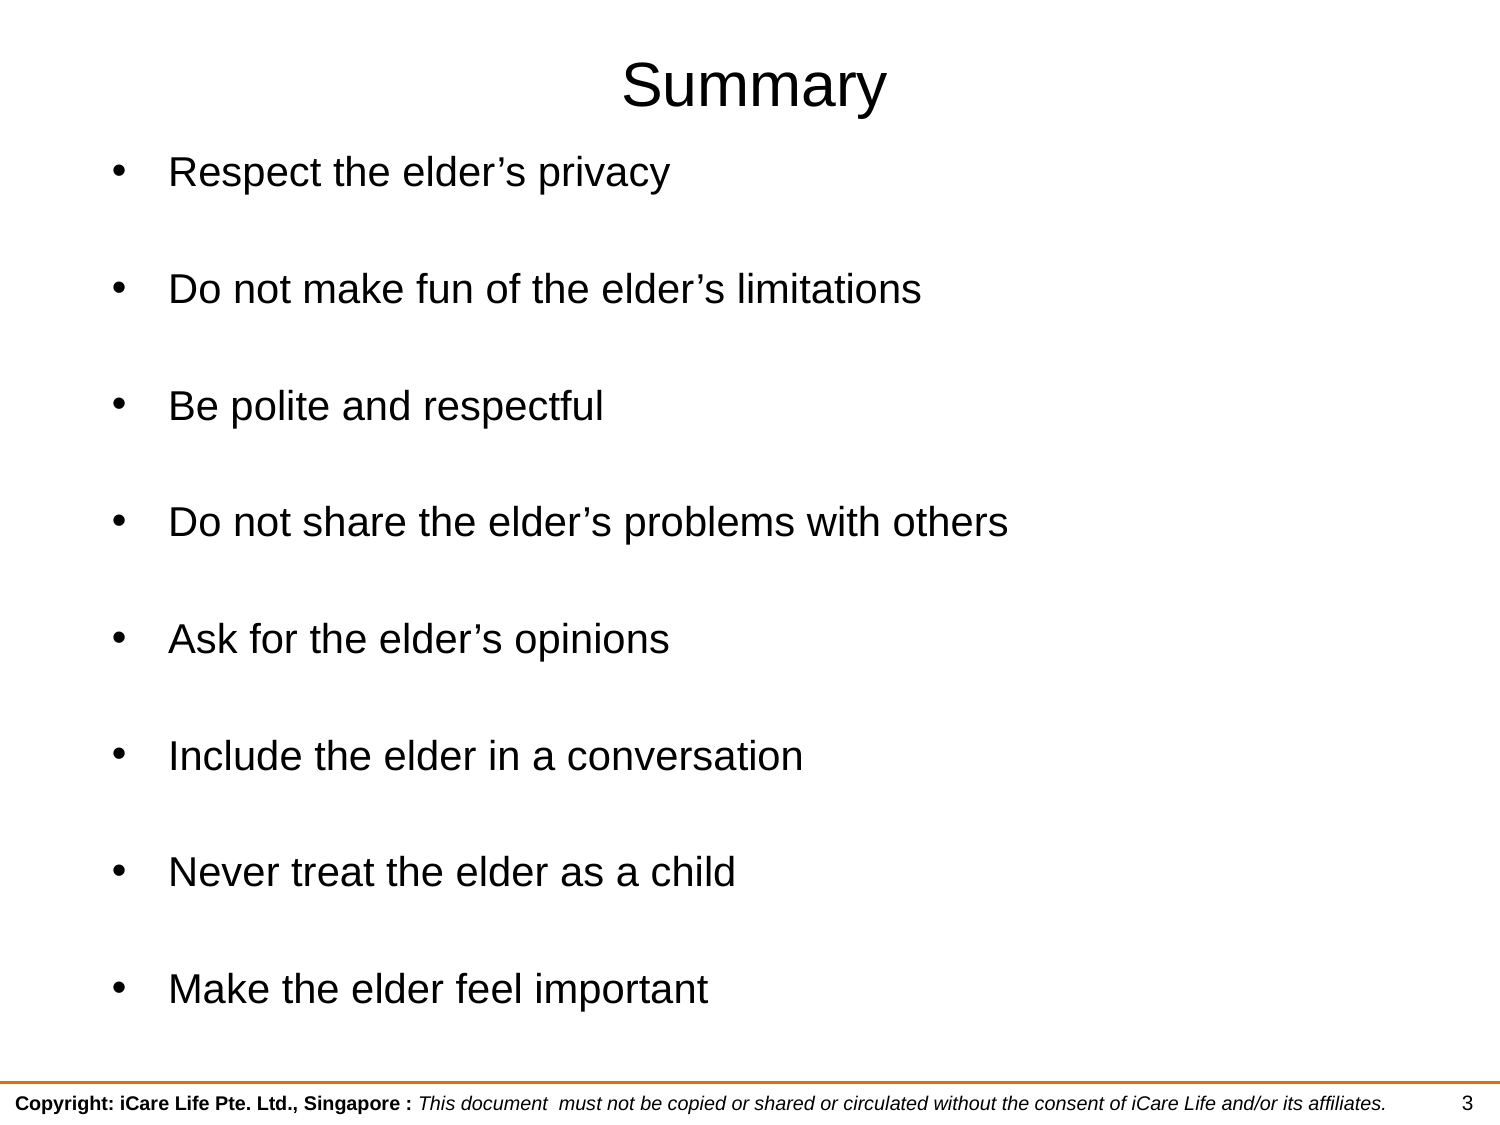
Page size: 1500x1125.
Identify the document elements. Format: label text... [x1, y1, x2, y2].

list Respect the elder’s privacy Do not make fun of the elder’s limitations Be polite and respectful Do not share the elder’s problems with others Ask for the elder’s opinions Include the elder in a conversation Never treat the elder as a child Make the elder feel important [96, 137, 1447, 1033]
title Summary [79, 24, 1430, 138]
text_box 3 [1447, 1082, 1489, 1122]
